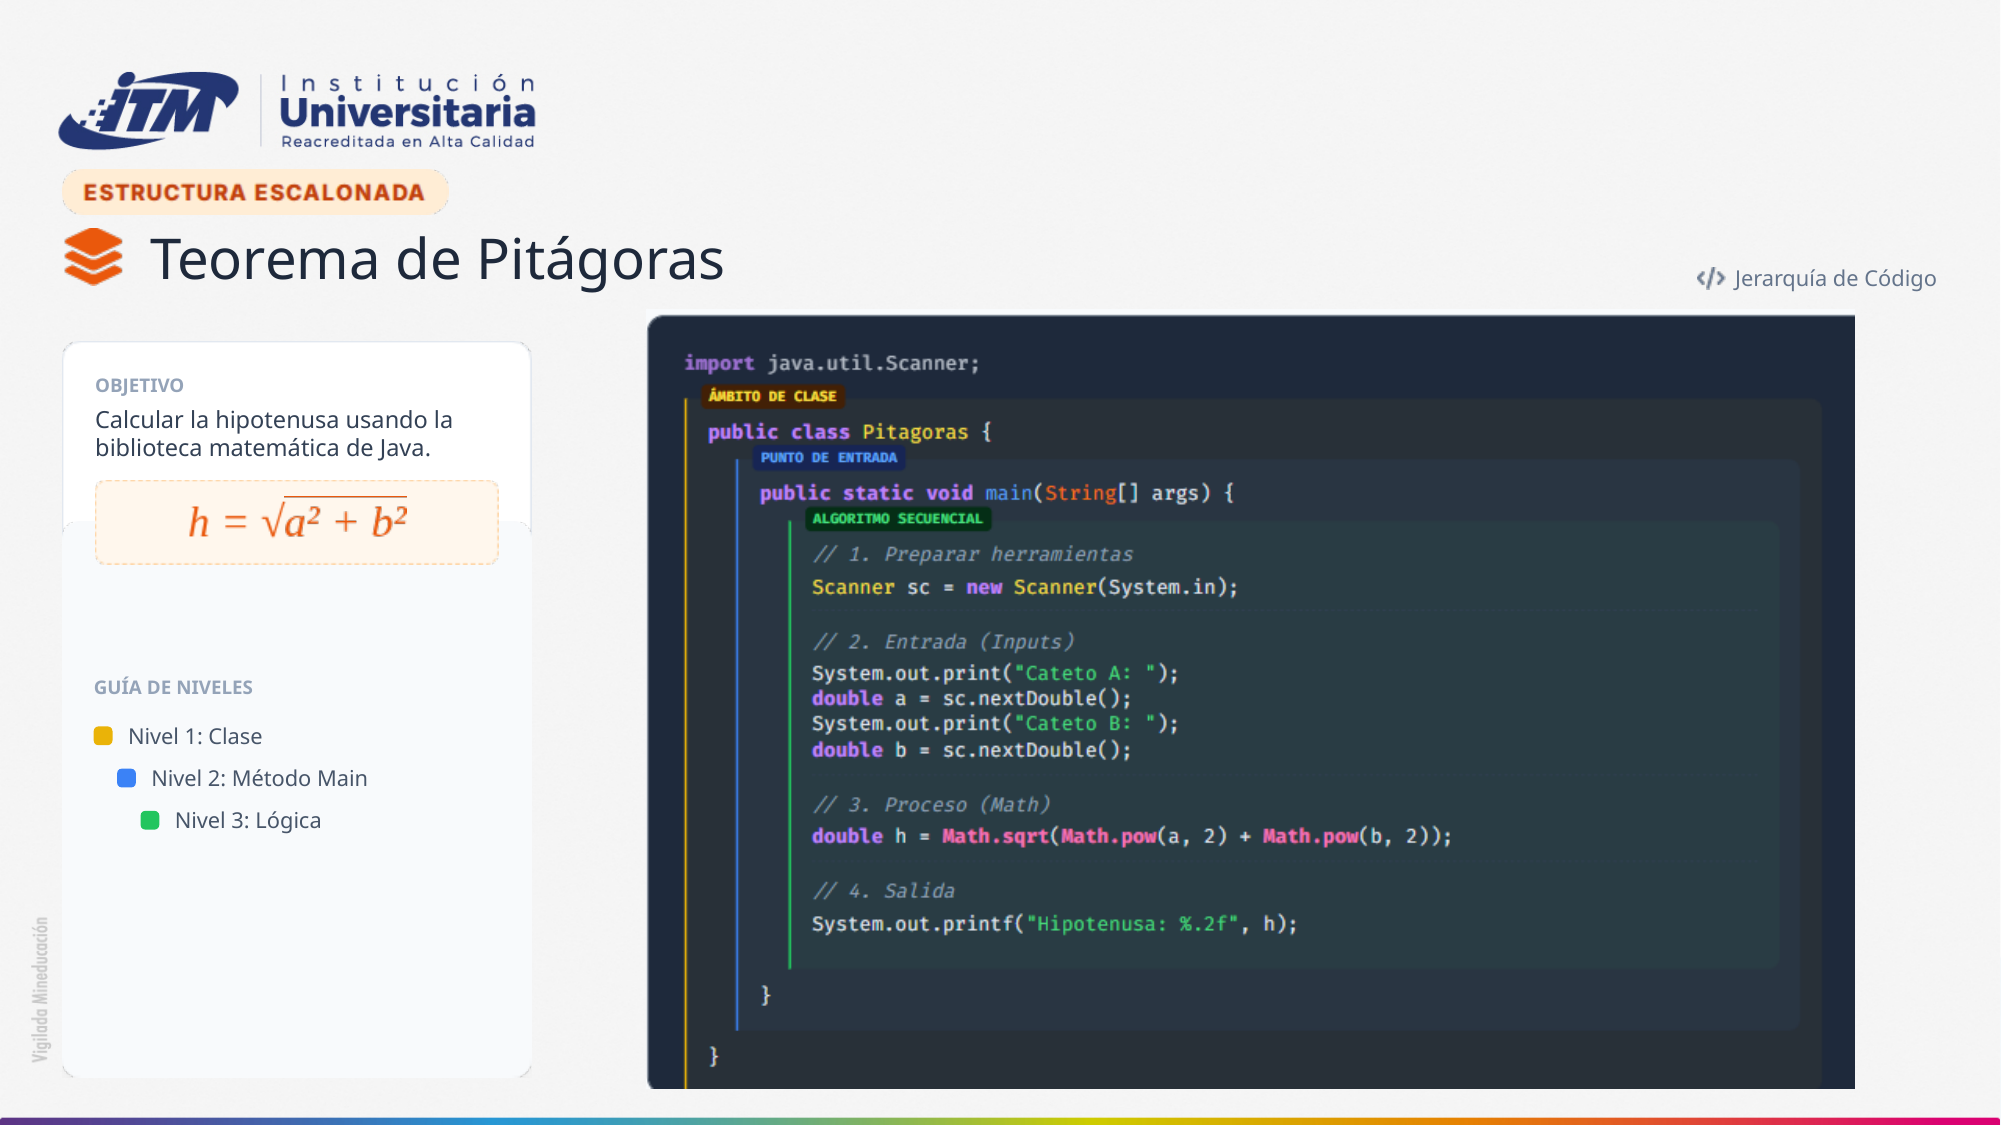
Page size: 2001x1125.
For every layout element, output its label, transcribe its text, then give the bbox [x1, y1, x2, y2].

text_box Teorema de Pitágoras [149, 223, 782, 291]
text_box Jerarquía de Código [1693, 264, 1938, 292]
picture [0, 0, 2001, 1125]
